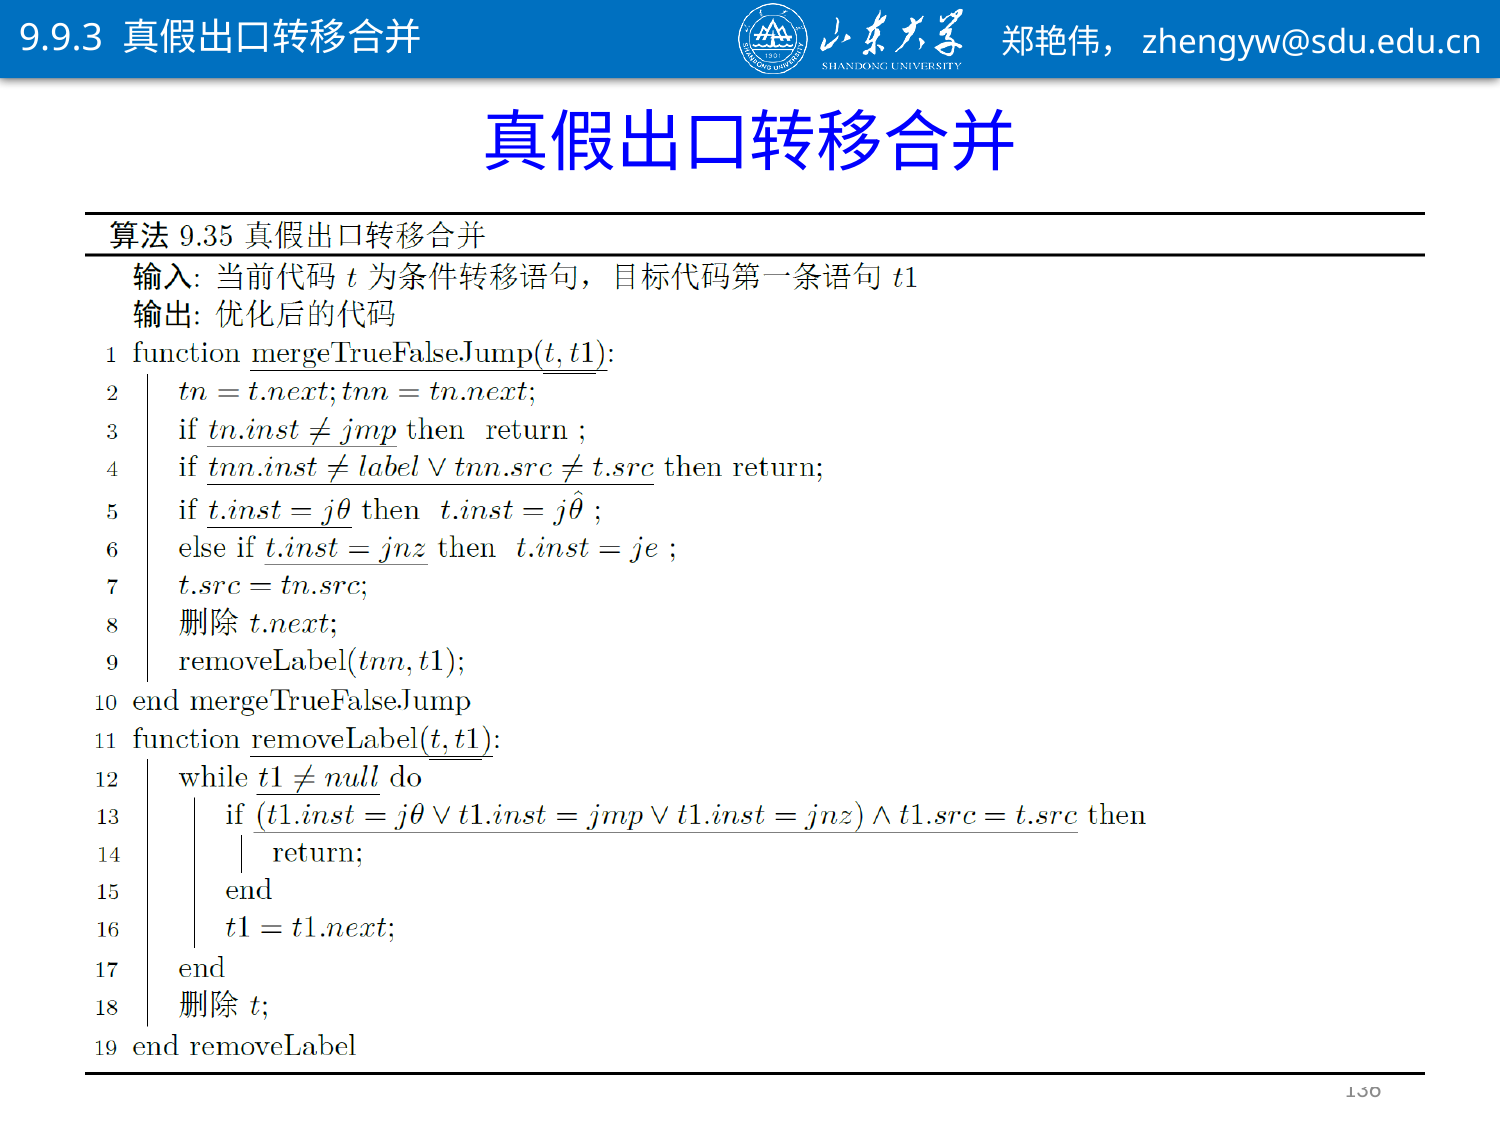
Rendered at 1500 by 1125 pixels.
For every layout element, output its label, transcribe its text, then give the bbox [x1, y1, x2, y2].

picture [64, 196, 1436, 1087]
text_box 9.9.3 真假出口转移合并 [4, 5, 437, 66]
slide_number 136 [1059, 1087, 1397, 1118]
picture [738, 3, 963, 74]
text_box 真假出口转移合并 [0, 91, 1500, 187]
